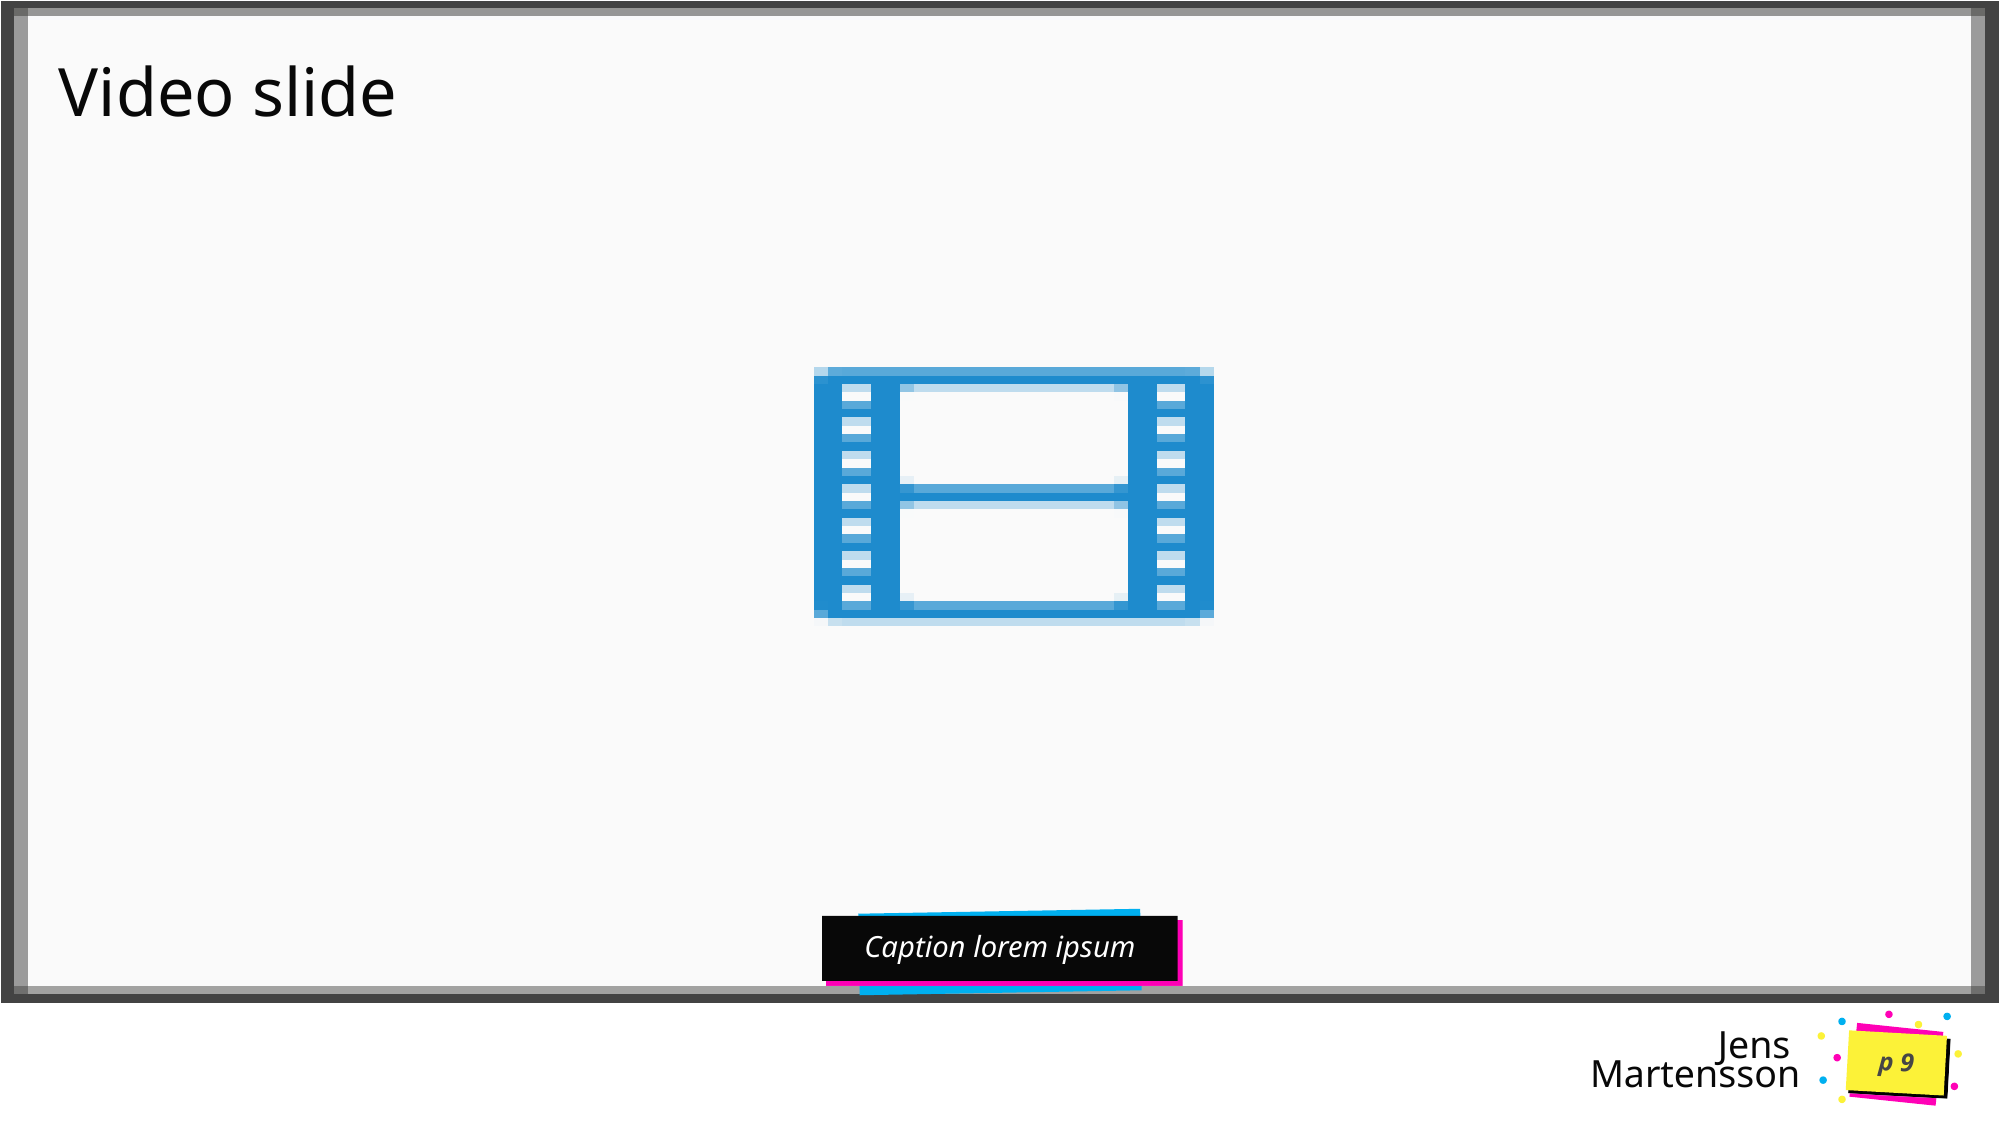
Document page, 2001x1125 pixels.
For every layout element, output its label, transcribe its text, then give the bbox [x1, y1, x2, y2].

list Caption lorem ipsum [822, 915, 1178, 981]
title Video slide [59, 59, 1942, 148]
text_box [858, 986, 1143, 997]
text_box [857, 907, 1142, 915]
slide_number p 9 [1845, 1030, 1947, 1096]
